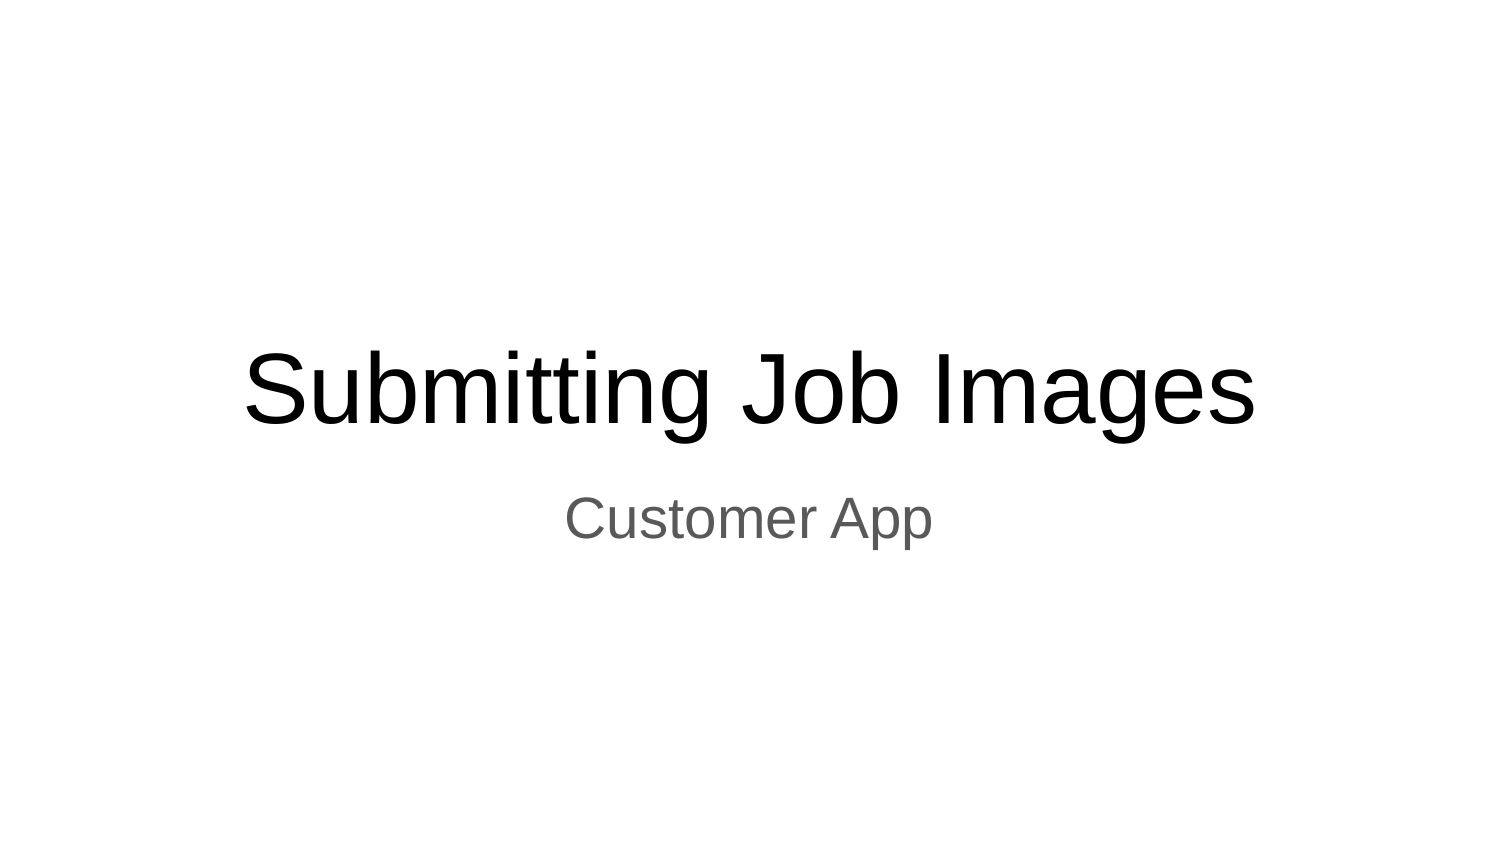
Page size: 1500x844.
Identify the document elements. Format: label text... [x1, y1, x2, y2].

title Submitting Job Images [51, 122, 1449, 459]
subtitle Customer App [51, 464, 1449, 595]
